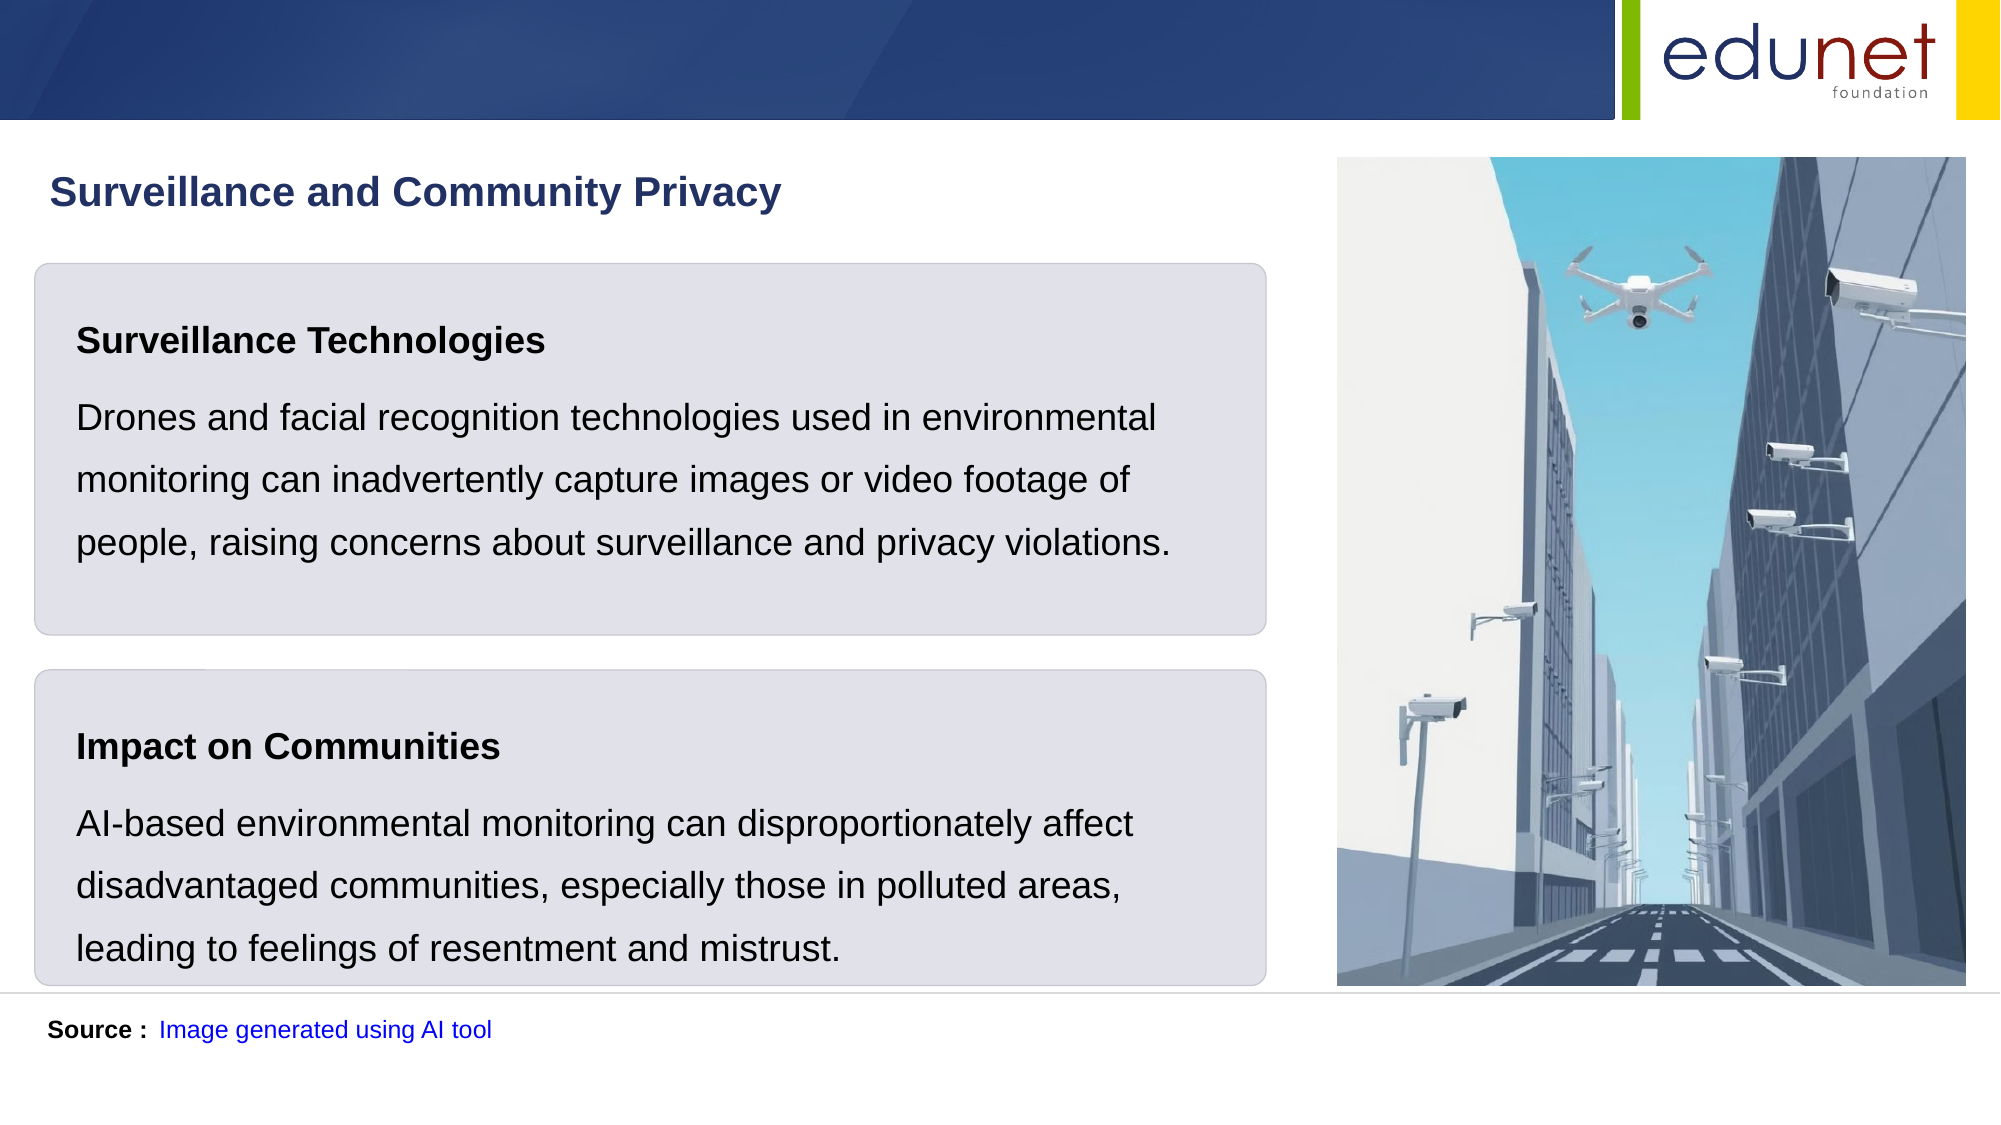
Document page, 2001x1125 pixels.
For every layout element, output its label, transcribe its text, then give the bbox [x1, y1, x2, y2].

text_box Surveillance and Community Privacy [34, 157, 1336, 223]
text_box Image generated using AI tool [144, 1006, 1621, 1052]
picture [1337, 157, 1966, 986]
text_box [34, 263, 1267, 986]
picture [1652, 12, 1948, 108]
text_box Source : [32, 1006, 144, 1052]
